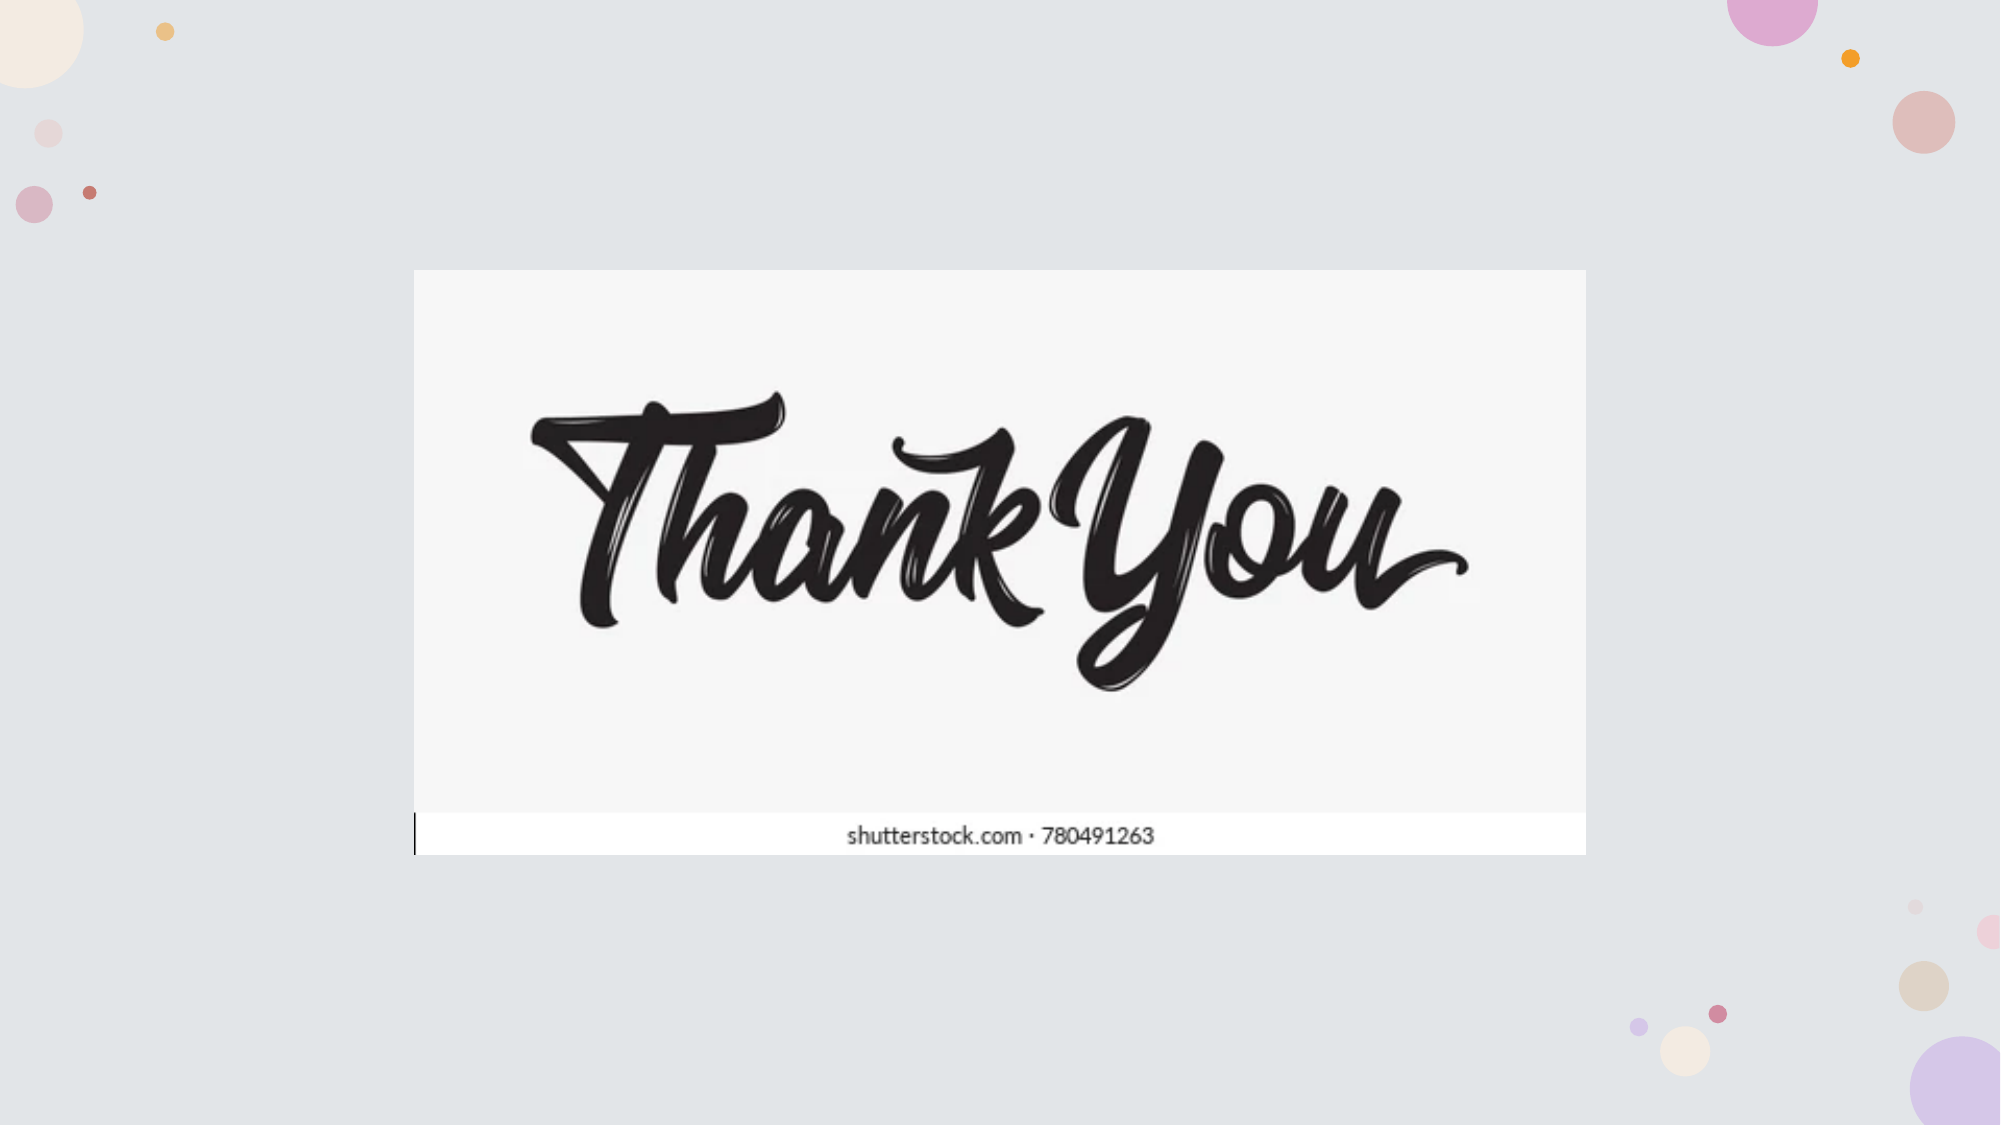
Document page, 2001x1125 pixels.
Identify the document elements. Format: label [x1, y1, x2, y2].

picture [414, 270, 1586, 855]
